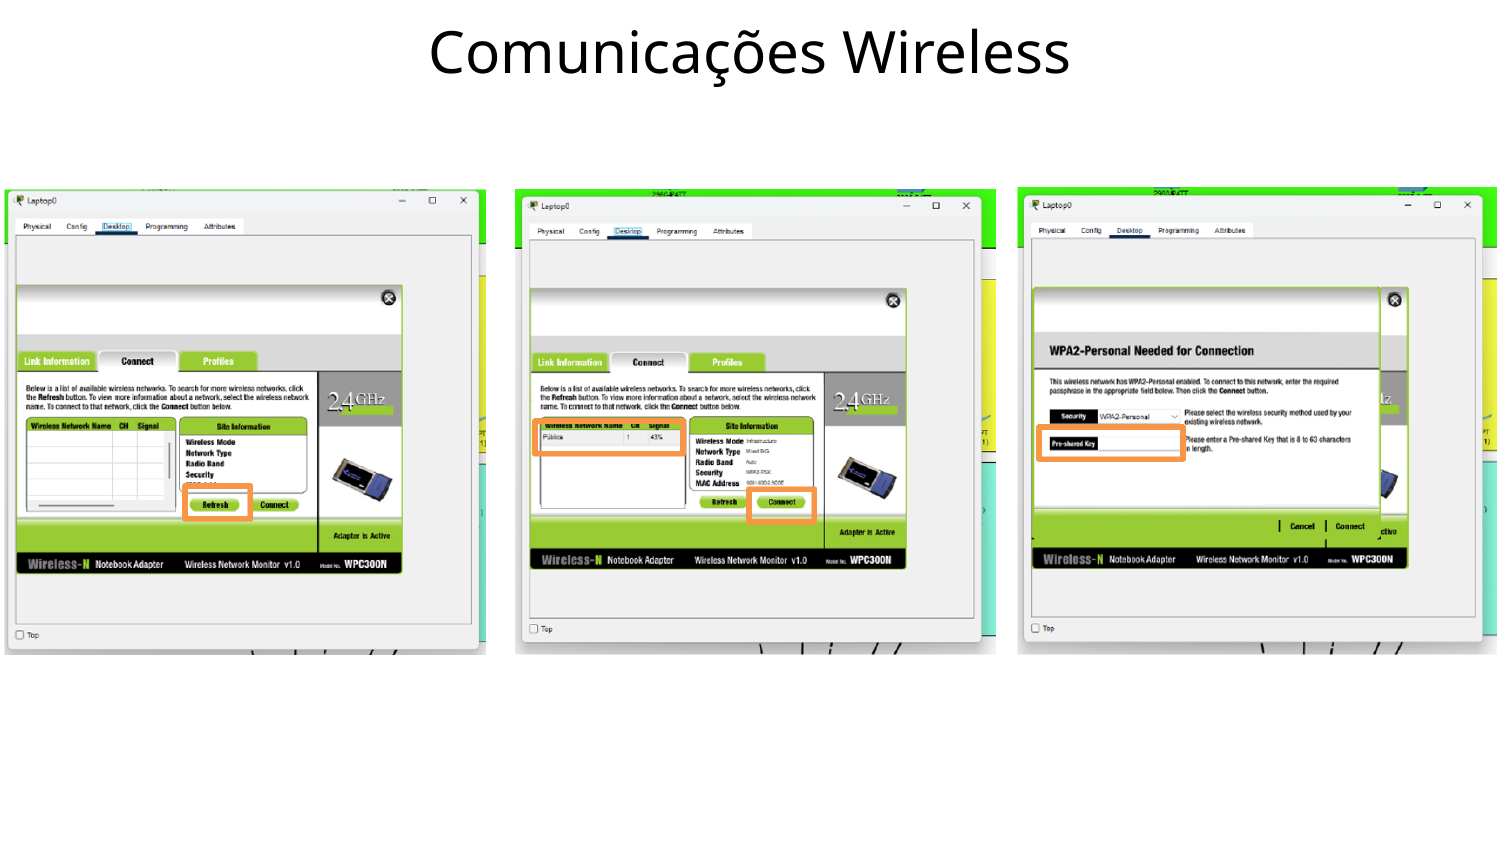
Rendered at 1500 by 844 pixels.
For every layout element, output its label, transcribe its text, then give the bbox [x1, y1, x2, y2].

picture [0, 184, 1500, 659]
title Comunicações Wireless [51, 0, 1449, 95]
